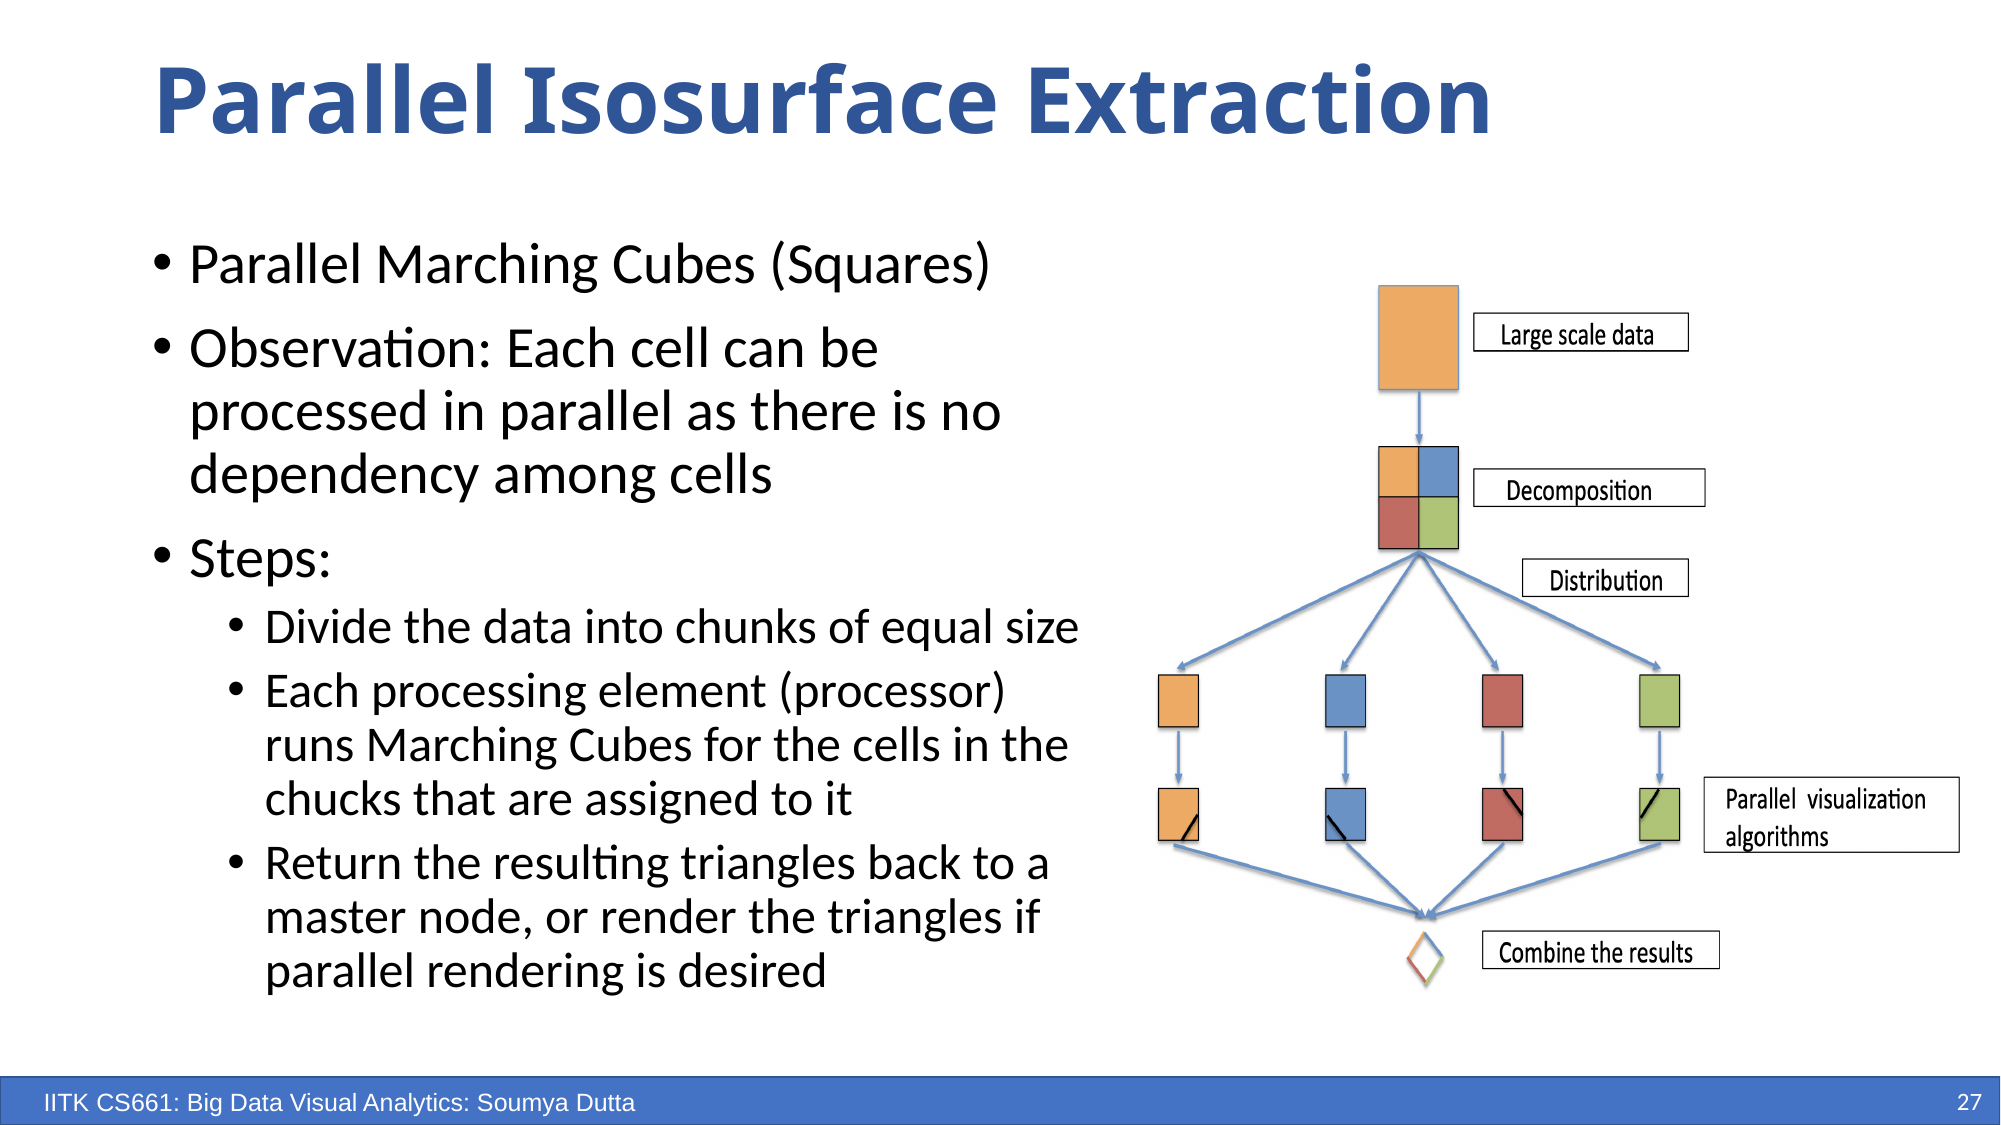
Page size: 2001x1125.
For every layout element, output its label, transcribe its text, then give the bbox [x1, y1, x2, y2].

title Parallel Isosurface Extraction [137, 35, 1863, 173]
list Parallel Marching Cubes (Squares) Observation: Each cell can be processed in parallel as there is no dependency among cells Steps: Divide the data into chunks of equal size Each processing element (processor) runs Marching Cubes for the cells in the chucks that are assigned to it Return the resulting triangles back to a master node, or render the triangles if parallel rendering is desired [137, 225, 1122, 1043]
picture [1088, 271, 1967, 997]
